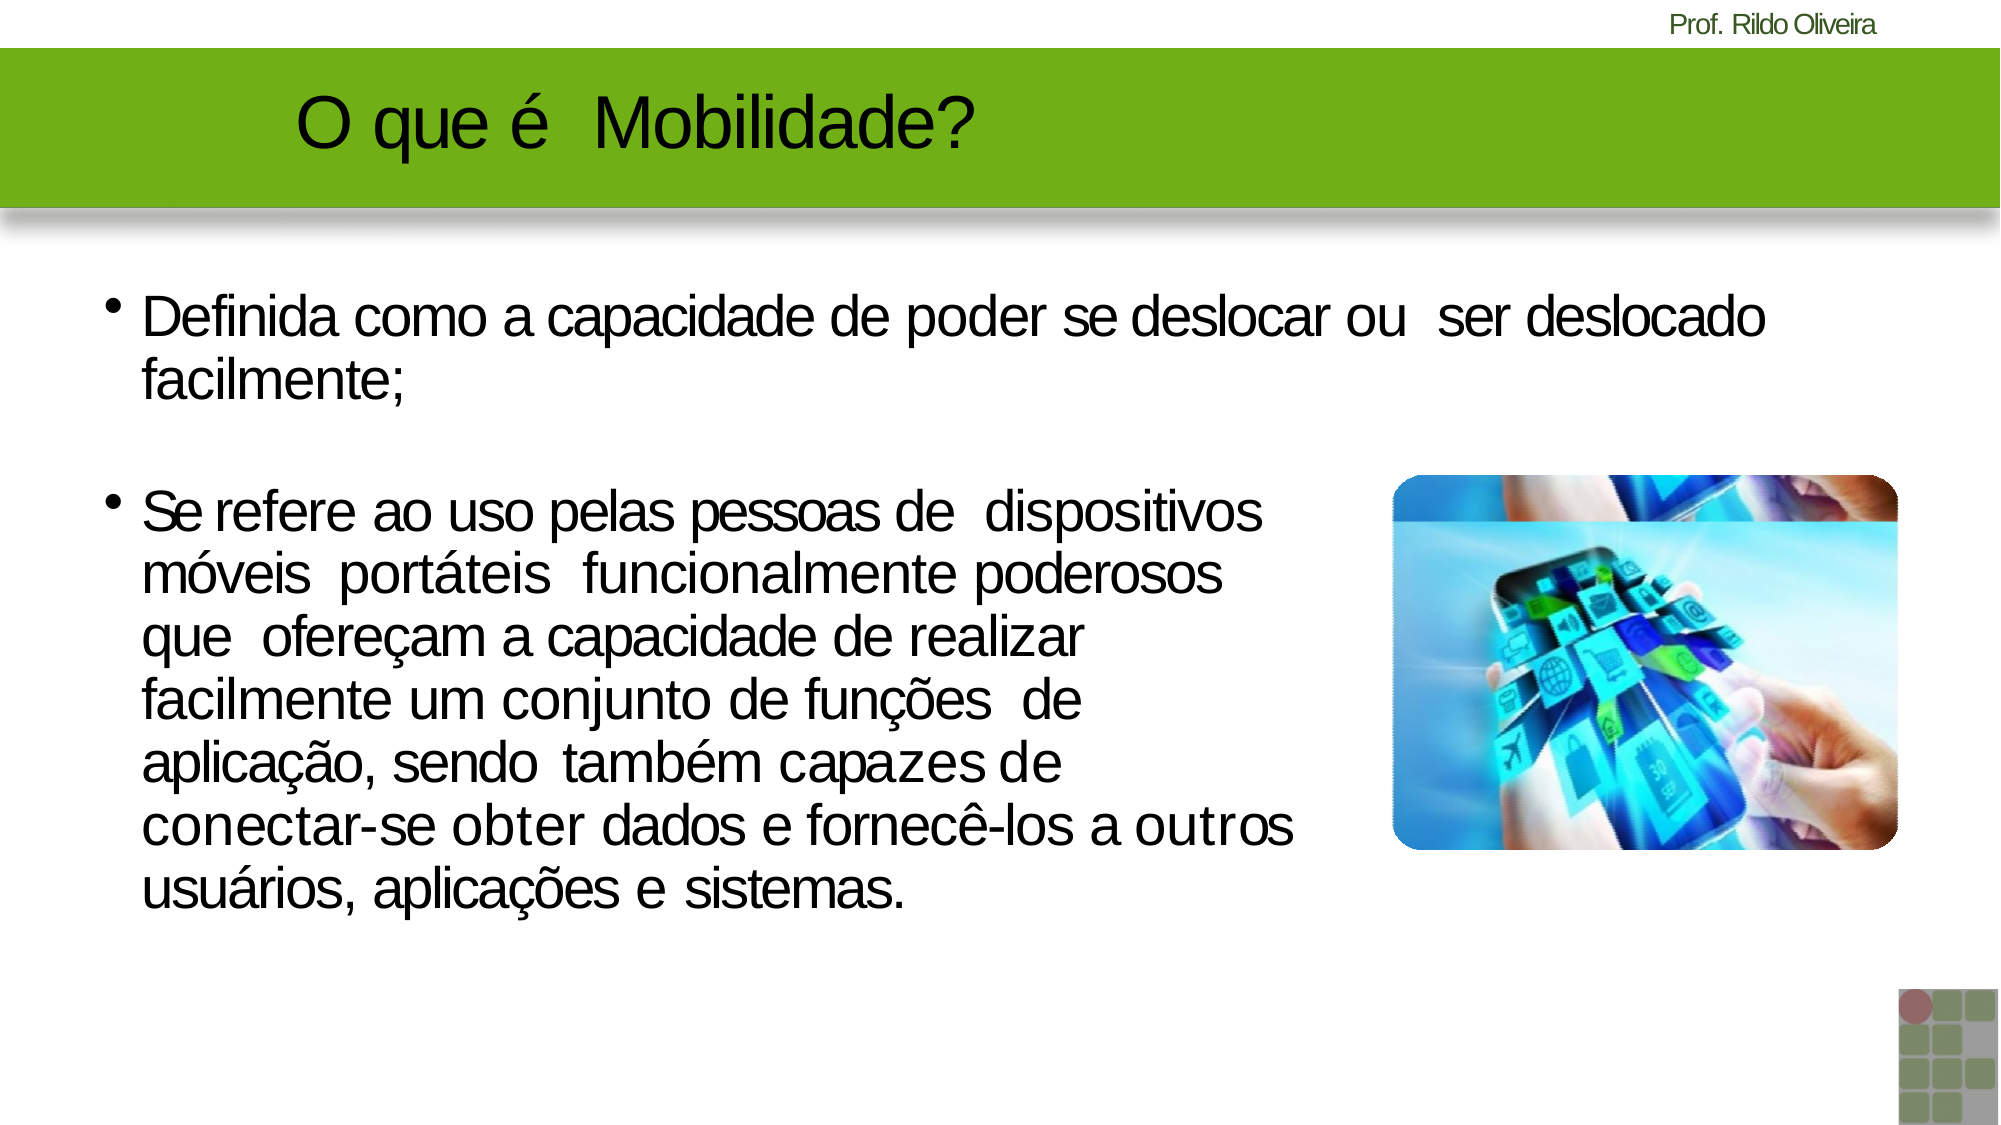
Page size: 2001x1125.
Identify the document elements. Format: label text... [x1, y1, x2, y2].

text_box Definida como a capacidade de poder se deslocar ou ser deslocado facilmente; Se refere ao uso pelas pessoas de dispositivos móveis portáteis funcionalmente poderosos que ofereçam a capacidade de realizar facilmente um conjunto de funções de aplicação, sendo também capazes de conectar-se obter dados e fornecê-los a outros usuários, aplicações e sistemas. [101, 274, 1827, 922]
text_box [1898, 989, 1999, 1125]
title O que é Mobilidade? [293, 71, 1215, 262]
picture [0, 48, 2000, 386]
text_box [1827, 475, 1899, 850]
